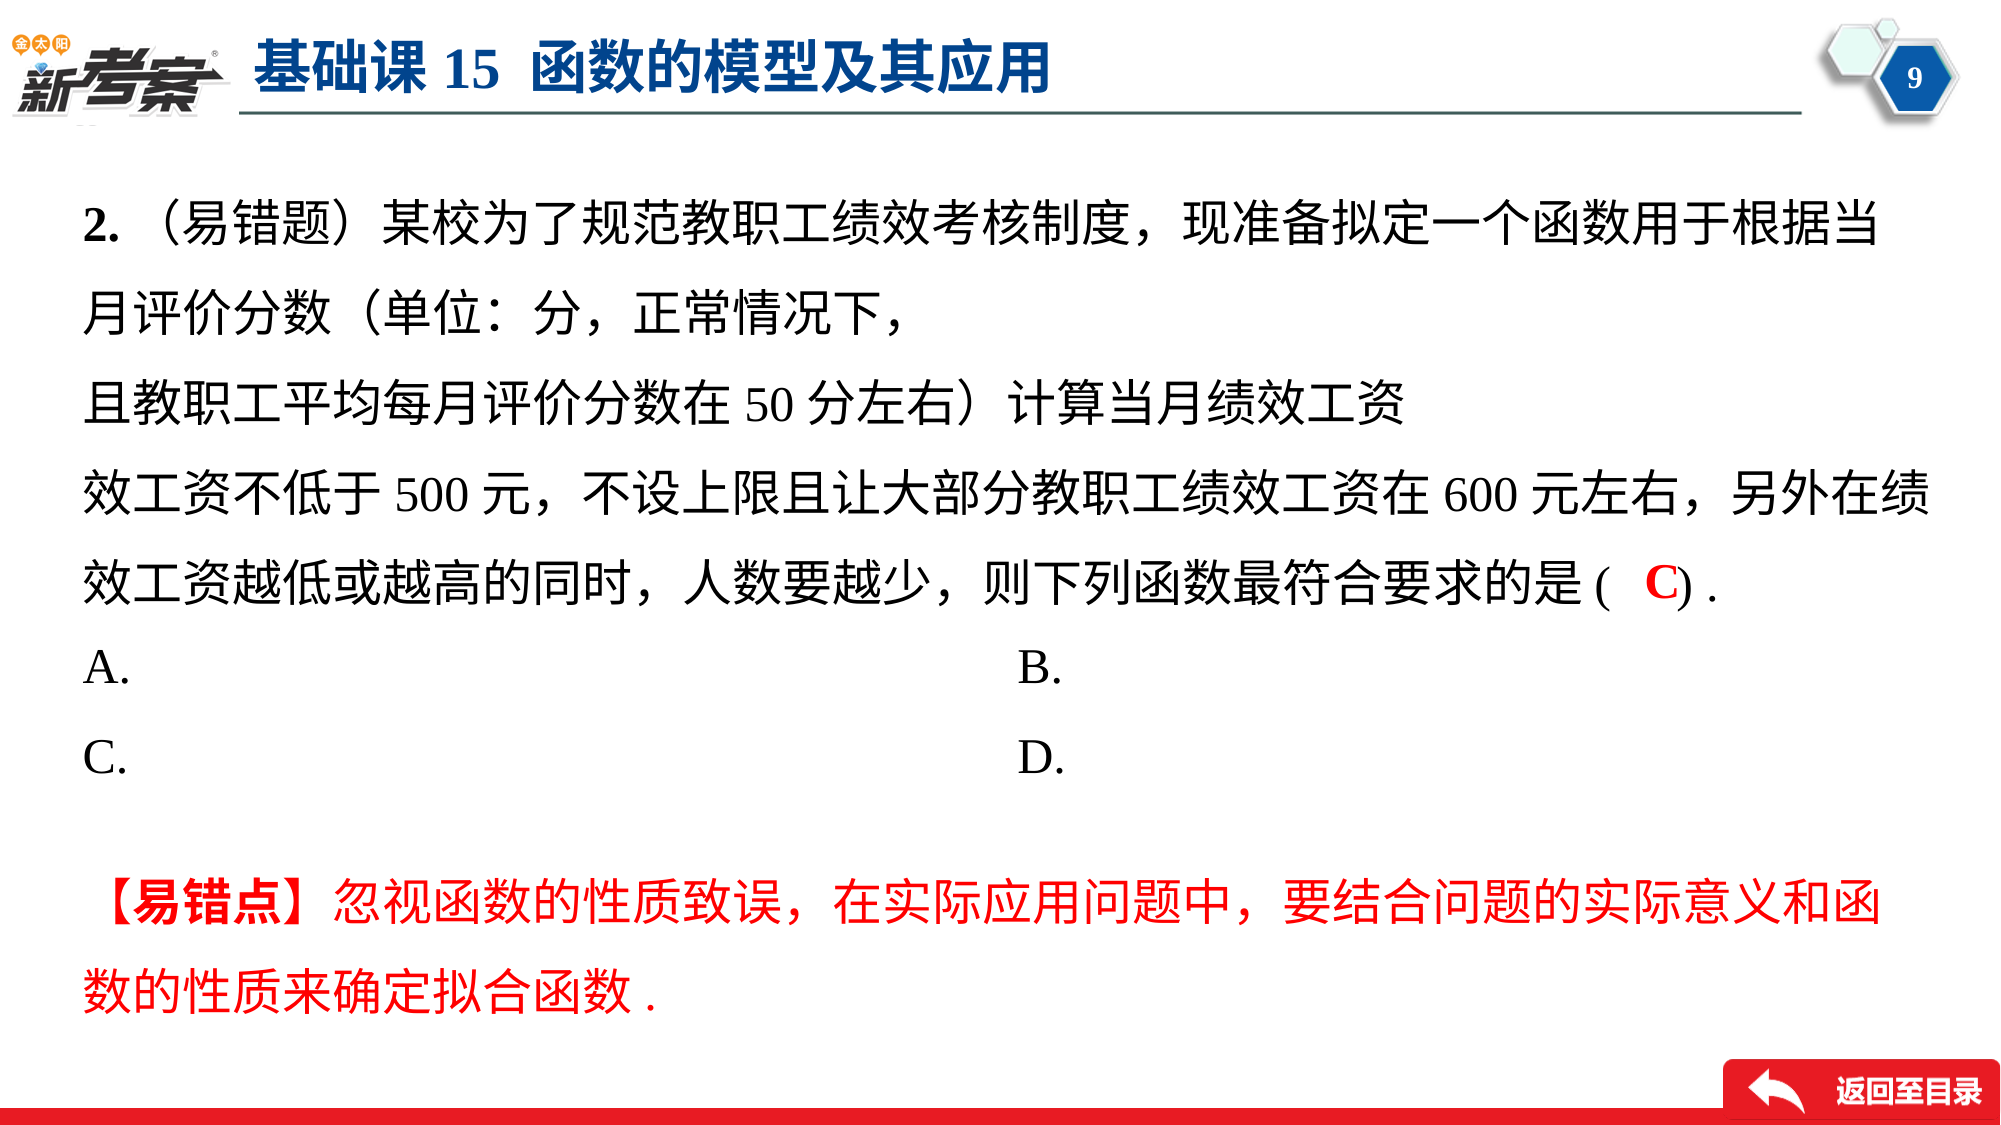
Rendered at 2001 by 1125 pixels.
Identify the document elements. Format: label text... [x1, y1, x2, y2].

text_box 【易错点】忽视函数的性质致误，在实际应用问题中，要结合问题的实际意义和函数的性质来确定拟合函数. [82, 840, 1917, 1011]
text_box C [1626, 521, 1699, 600]
picture [0, 0, 2001, 1125]
